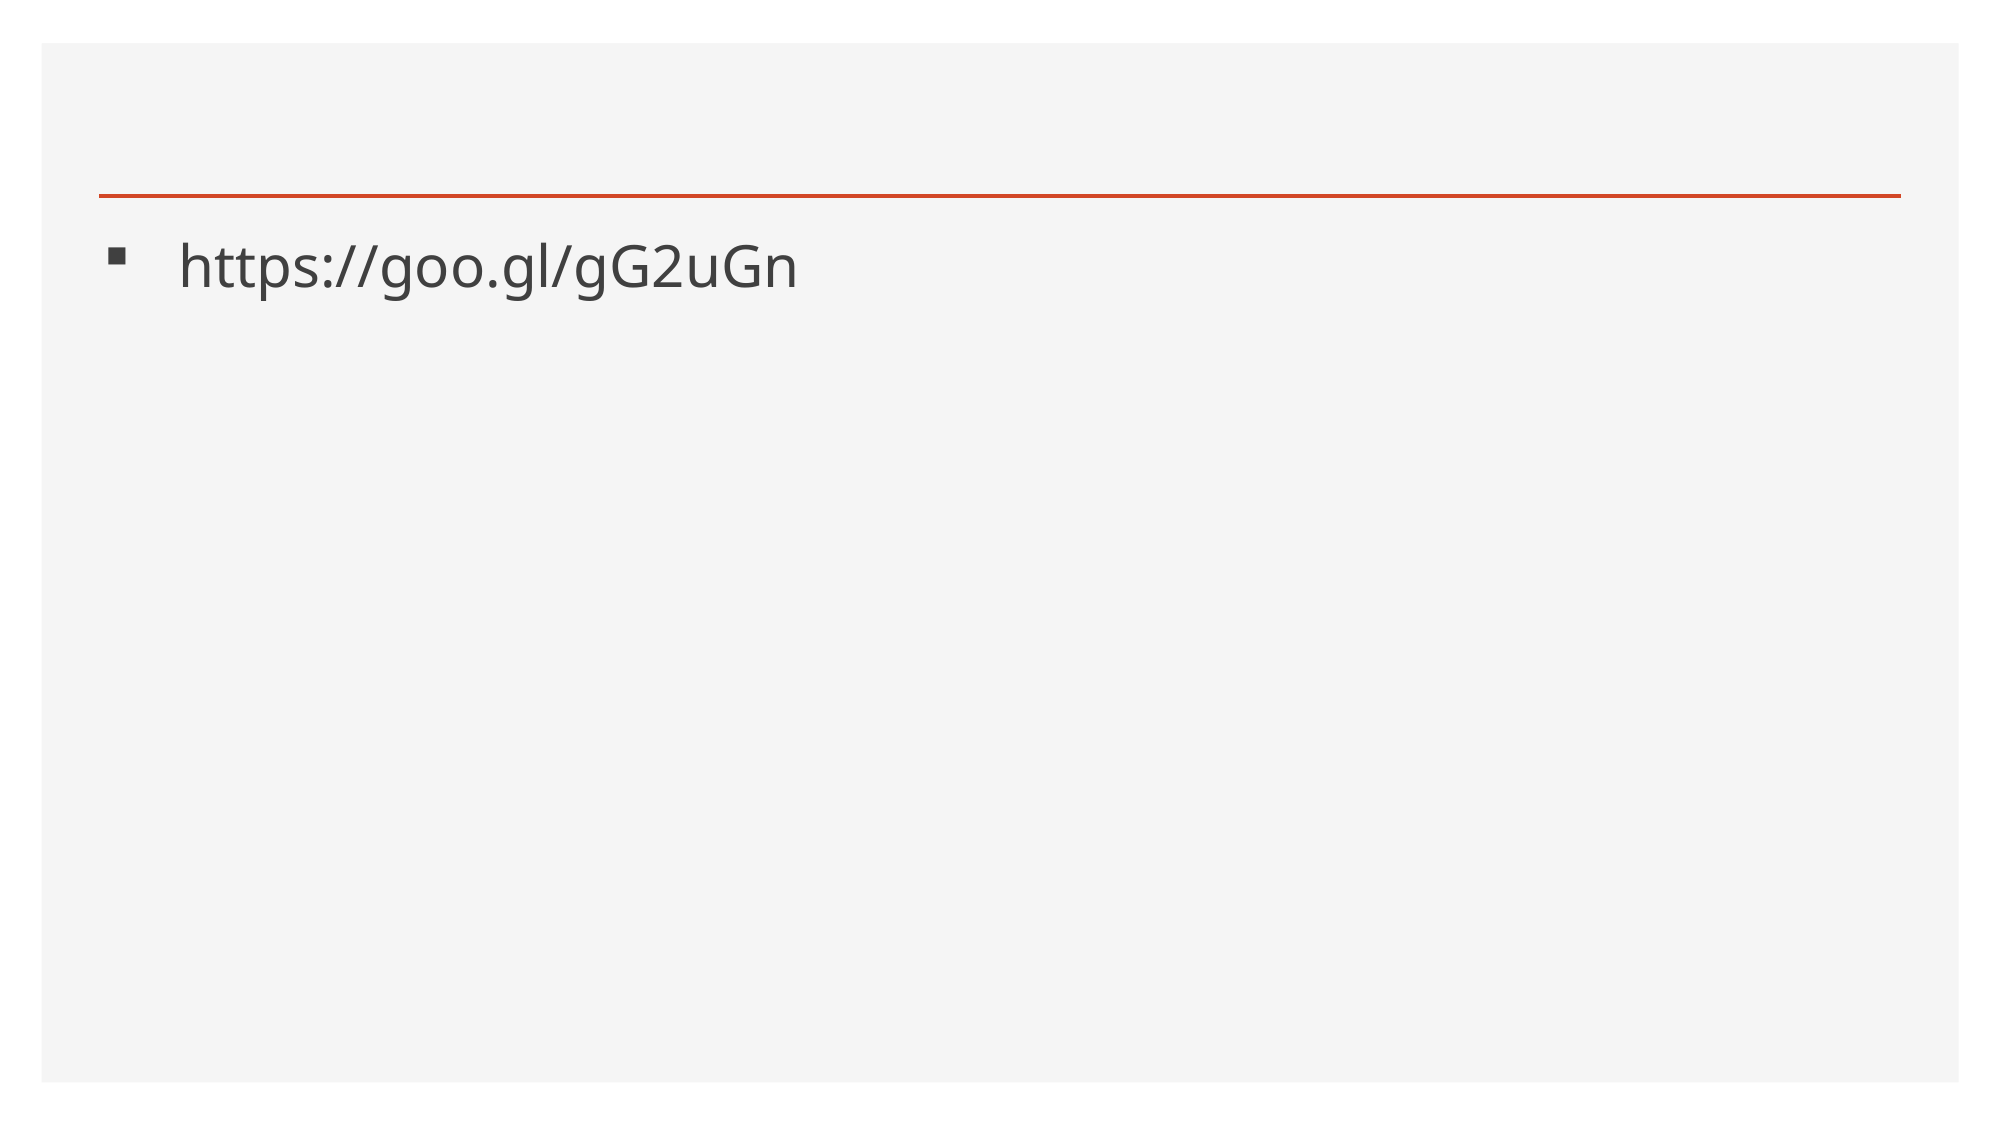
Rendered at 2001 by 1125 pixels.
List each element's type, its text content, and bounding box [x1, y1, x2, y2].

list https://goo.gl/gG2uGn [88, 235, 1714, 888]
